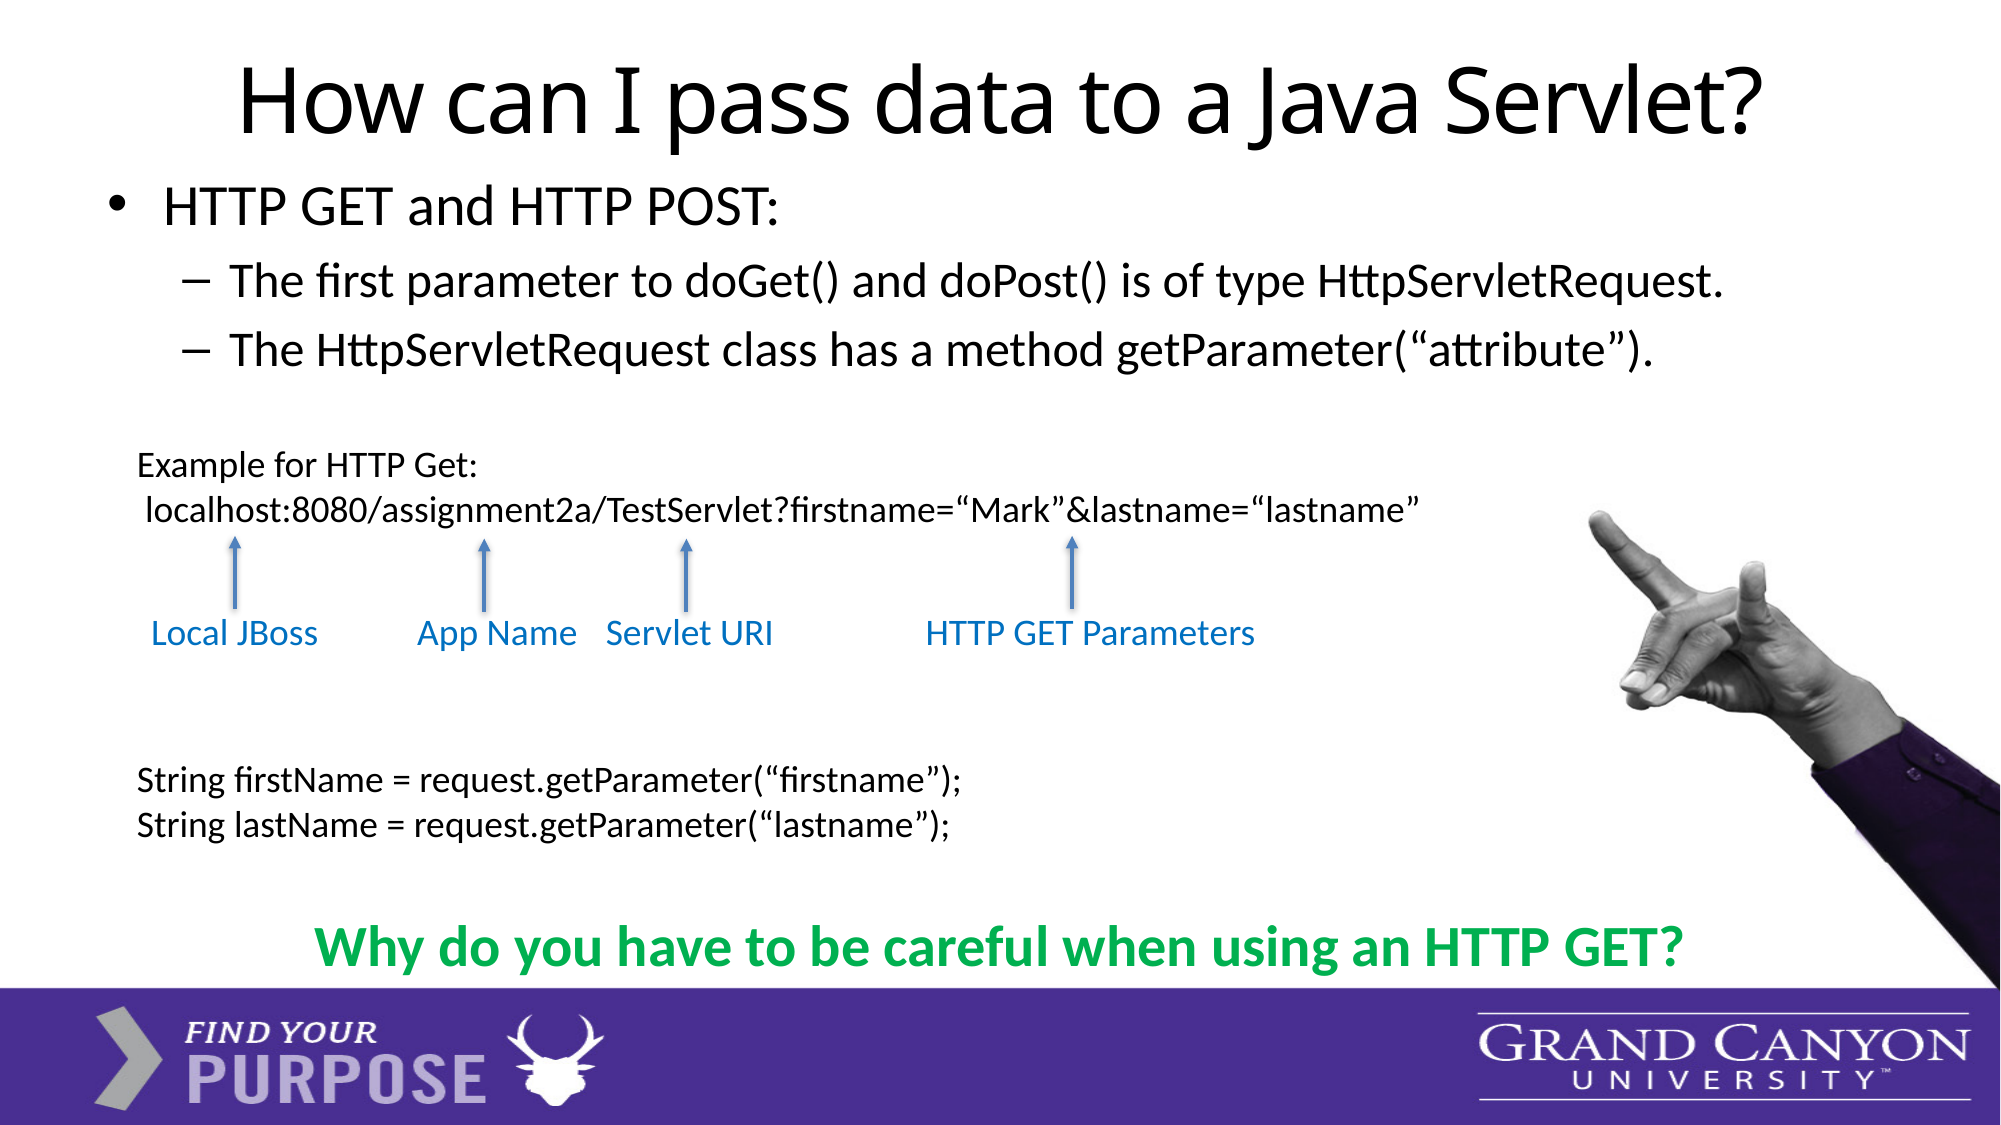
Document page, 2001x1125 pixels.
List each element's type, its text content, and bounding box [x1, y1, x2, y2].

text_box HTTP GET Parameters [910, 600, 1271, 661]
text_box Why do you have to be careful when using an HTTP GET? [0, 900, 2000, 986]
text_box Local JBoss [136, 600, 334, 661]
text_box App Name [402, 600, 591, 661]
picture [0, 0, 2001, 1125]
title How can I pass data to a Java Servlet? [99, 3, 1900, 192]
text_box Servlet URI [591, 600, 790, 661]
text_box HTTP GET and HTTP POST: The first parameter to doGet() and doPost() is of type HttpServletRequest. The HttpServletRequest class has a method getParameter(“attribute”). [92, 159, 1805, 419]
text_box Example for HTTP Get: localhost:8080/assignment2a/TestServlet?firstname=“Mark”&lastname=“lastname” String firstName = request.getParameter(“firstname”); String lastName = request.getParameter(“lastname”); [122, 432, 1437, 853]
